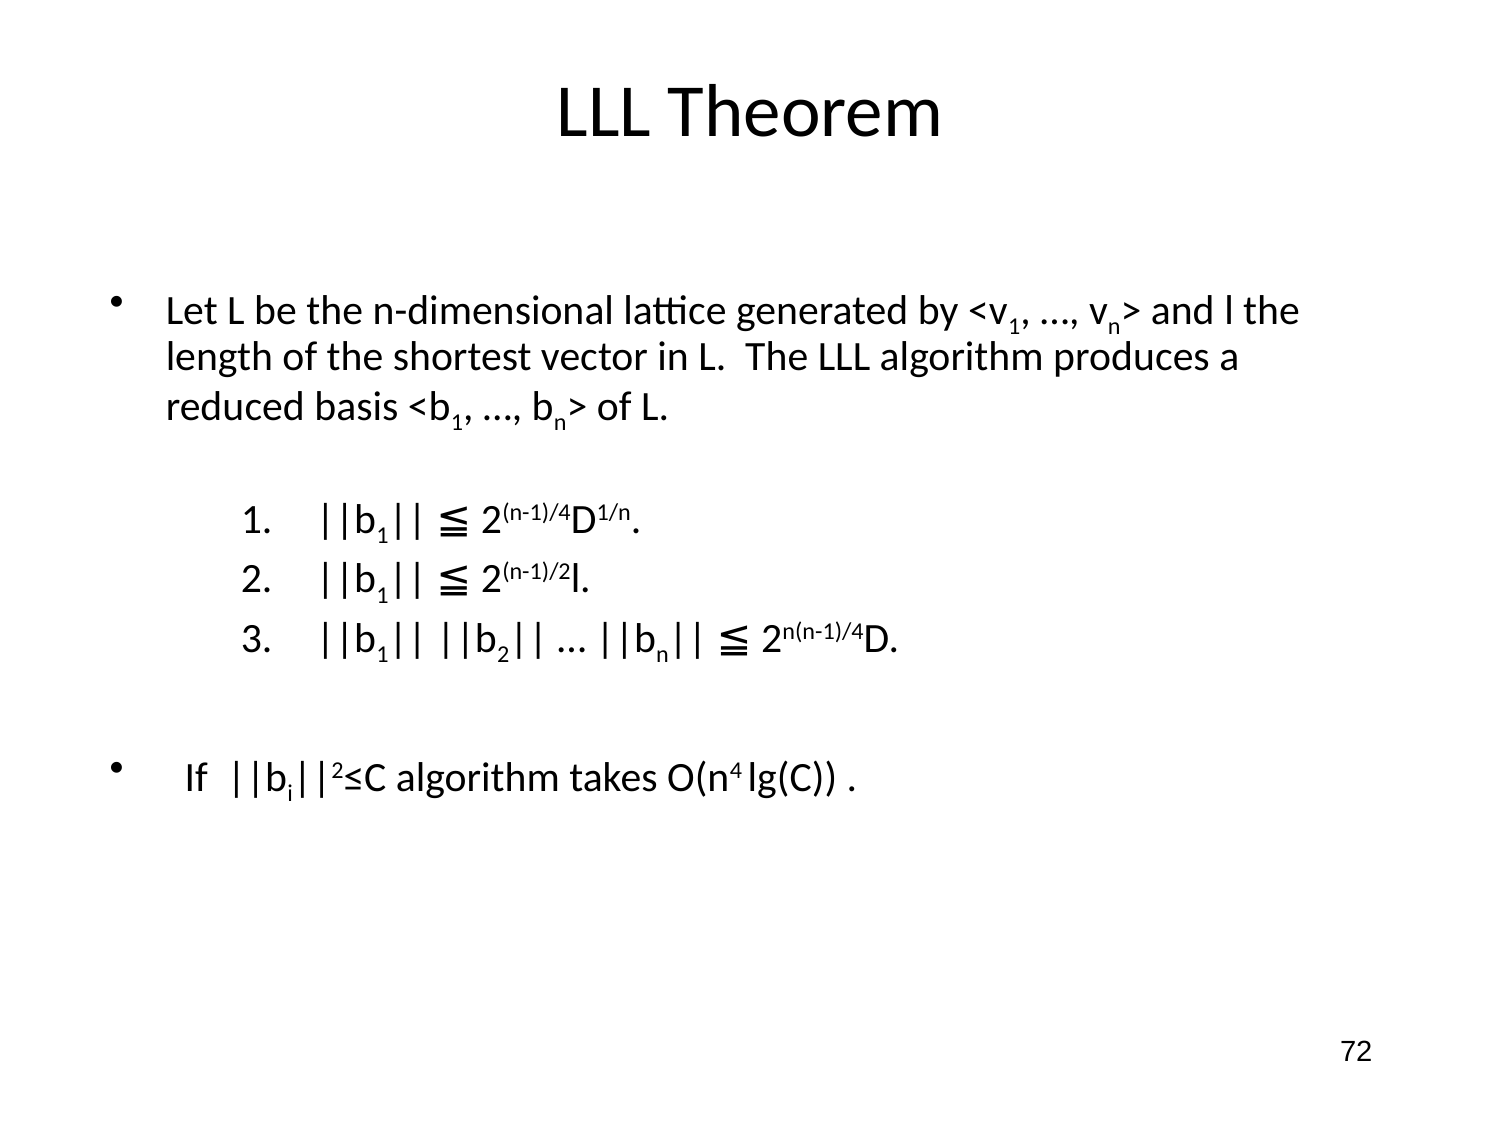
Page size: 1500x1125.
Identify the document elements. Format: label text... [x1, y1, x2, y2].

title LLL Theorem [112, 49, 1388, 163]
list Let L be the n-dimensional lattice generated by <v1, …, vn> and l the length of the shortest vector in L. The LLL algorithm produces a reduced basis <b1, …, bn> of L. ||b1|| ≦ 2(n-1)/4D1/n. ||b1|| ≦ 2(n-1)/2l. ||b1|| ||b2|| … ||bn|| ≦ 2n(n-1)/4D. If ||bi||2≤C algorithm takes O(n4 lg(C)) . [94, 237, 1343, 963]
slide_number 72 [1074, 1024, 1388, 1101]
